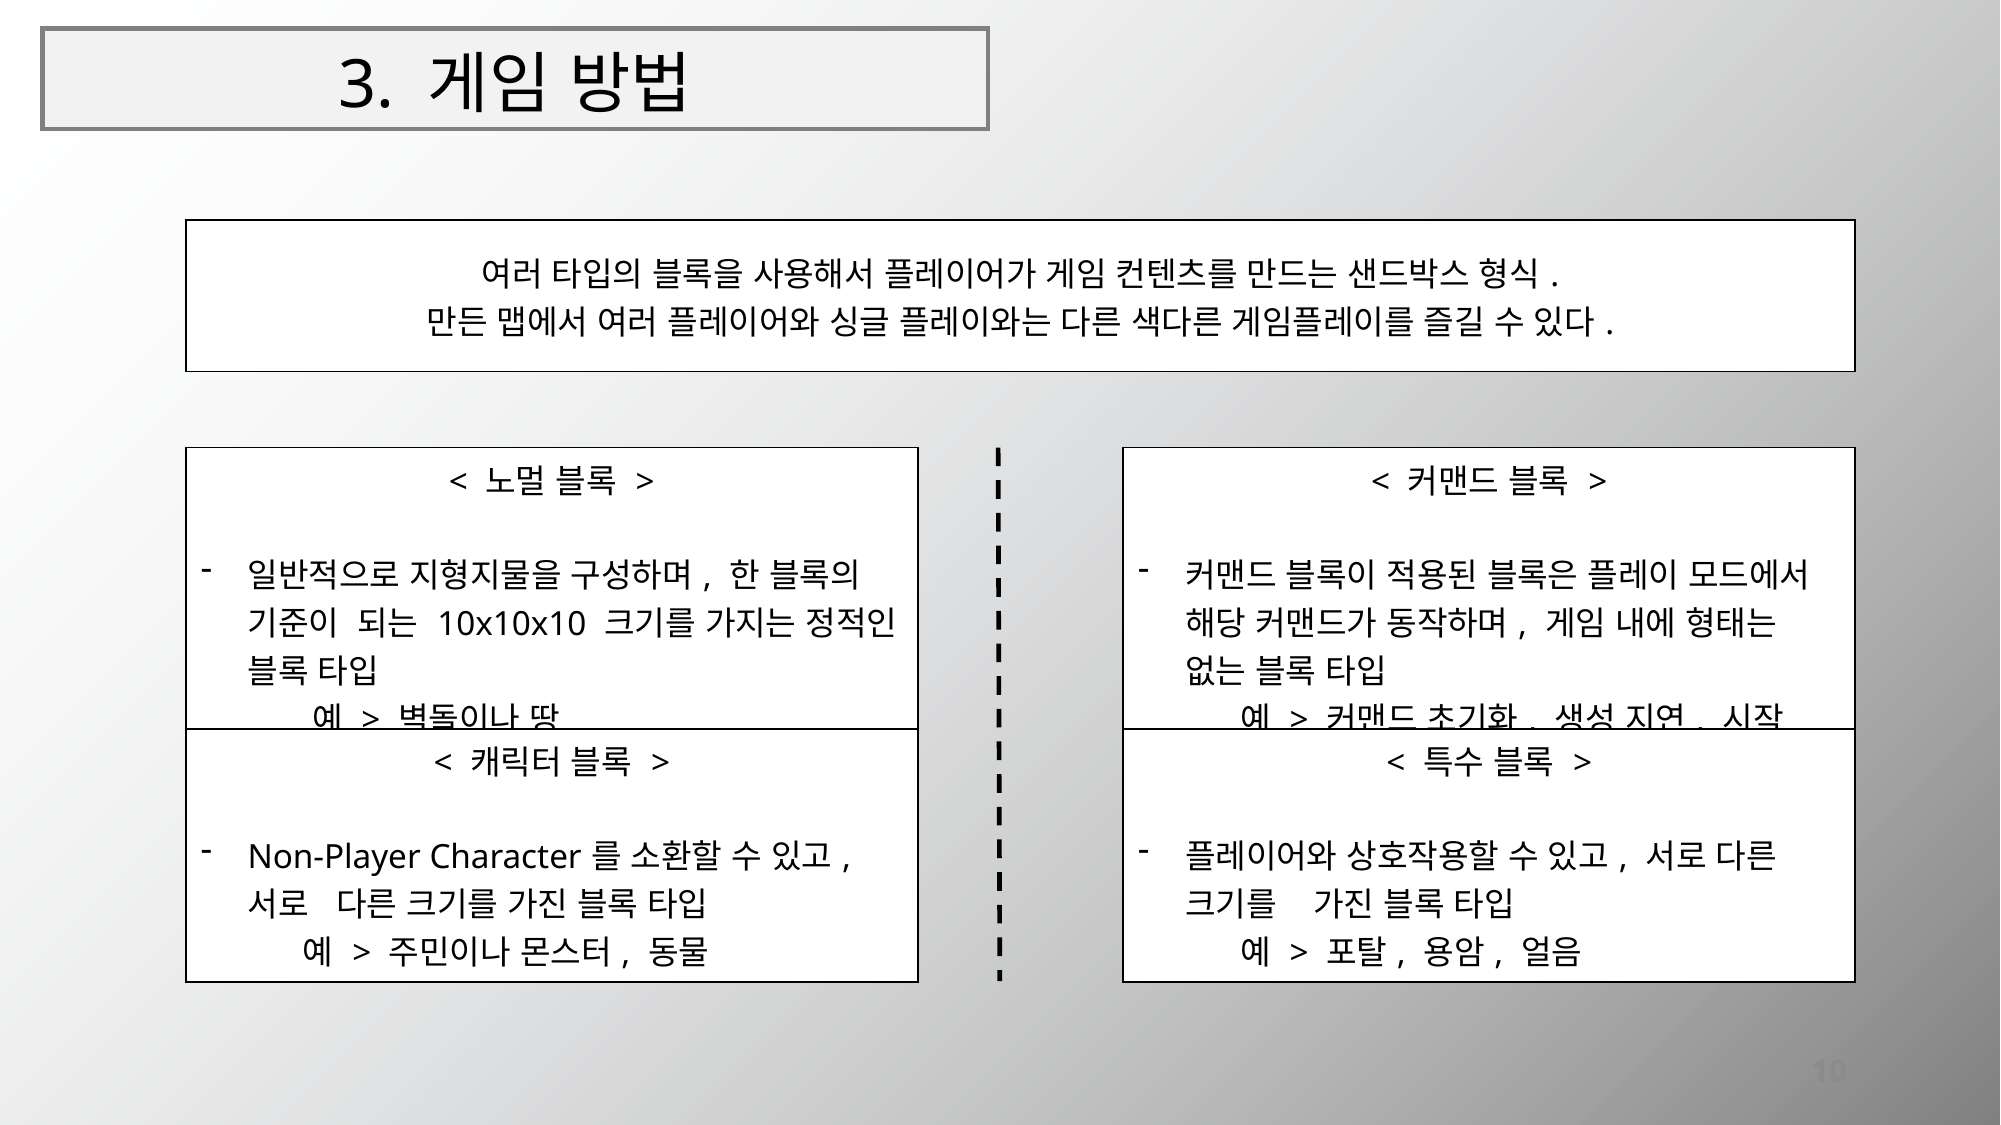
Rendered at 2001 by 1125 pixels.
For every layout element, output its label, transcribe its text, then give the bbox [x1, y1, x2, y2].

title 3. 게임 방법 [42, 31, 988, 130]
table_header < 캐릭터 블록 > Non-Player Character를 소환할 수 있고, 서로 다른 크기를 가진 블록 타입 예 > 주민이나 몬스터, 동물 [187, 730, 917, 981]
table_header < 커맨드 블록 > 커맨드 블록이 적용된 블록은 플레이 모드에서 해당 커맨드가 동작하며, 게임 내에 형태는 없는 블록 타입 예 > 커맨드 초기화, 생성 지연, 시작 위치 지정 [1124, 448, 1854, 728]
table_header < 특수 블록 > 플레이어와 상호작용할 수 있고, 서로 다른 크기를 가진 블록 타입 예 > 포탈, 용암, 얼음 [1124, 730, 1854, 981]
slide_number 10 [1412, 1042, 1863, 1103]
table_header < 노멀 블록 > 일반적으로 지형지물을 구성하며, 한 블록의 기준이 되는 10x10x10 크기를 가지는 정적인 블록 타입 예 > 벽돌이나 땅 [187, 448, 917, 728]
table_header 여러 타입의 블록을 사용해서 플레이어가 게임 컨텐츠를 만드는 샌드박스 형식. 만든 맵에서 여러 플레이어와 싱글 플레이와는 다른 색다른 게임플레이를 즐길 수 있다. [187, 221, 1854, 371]
